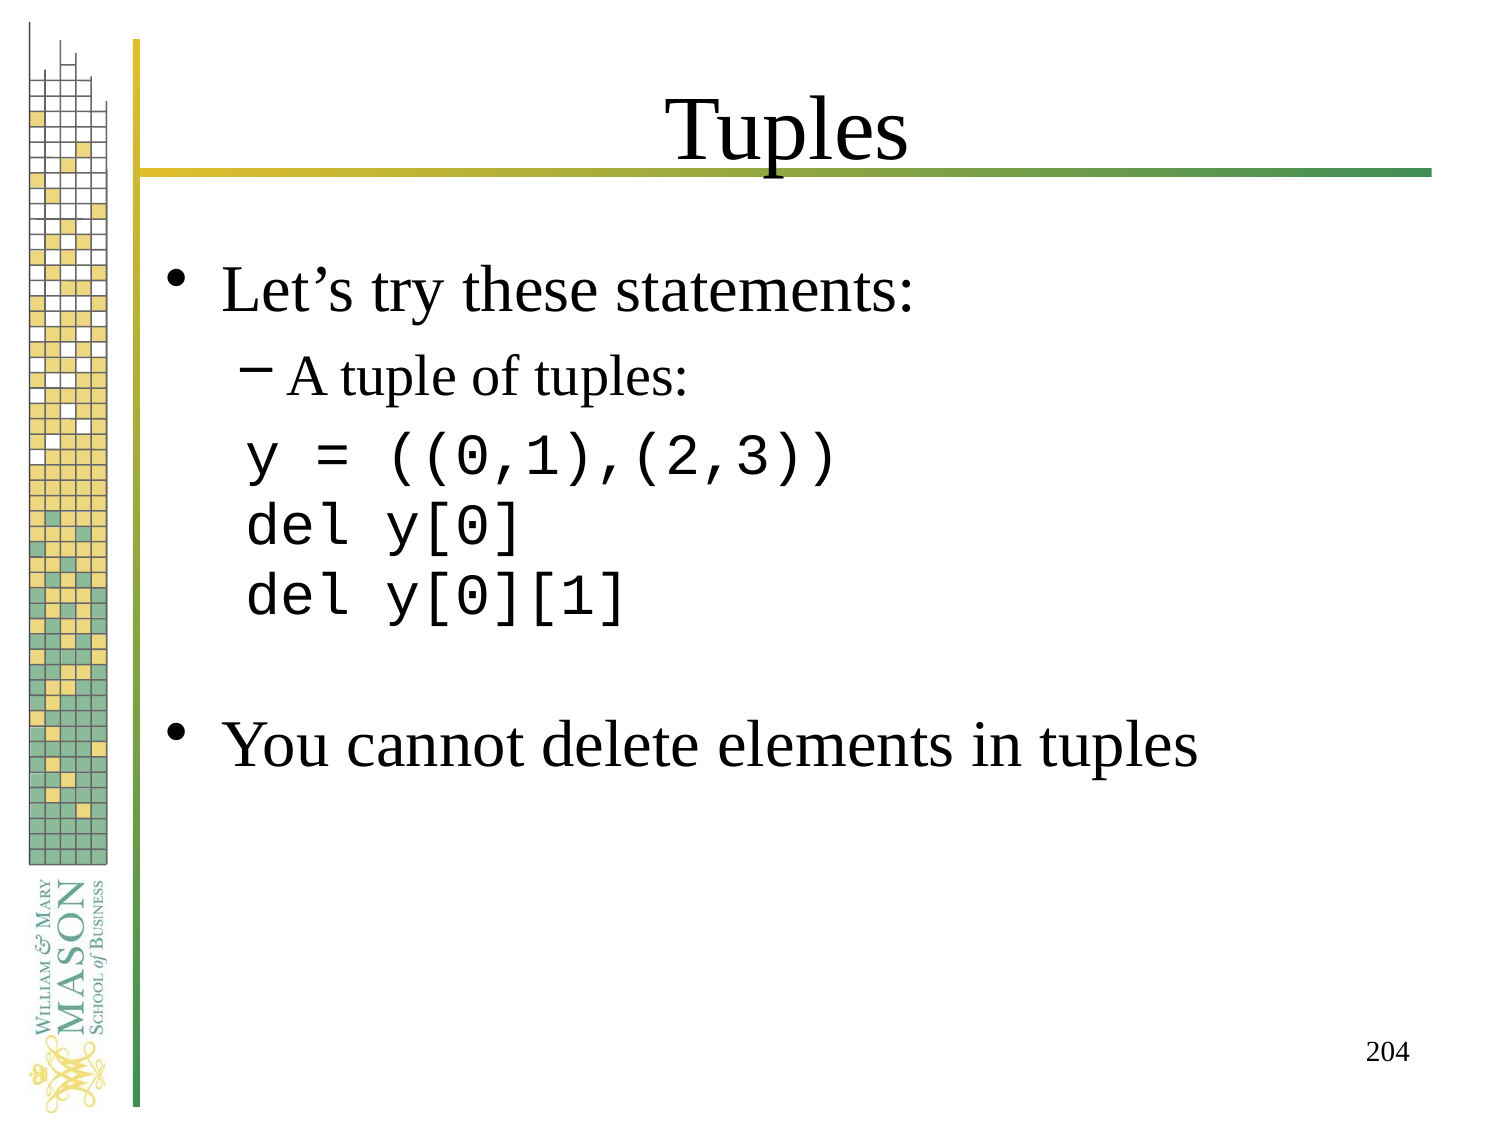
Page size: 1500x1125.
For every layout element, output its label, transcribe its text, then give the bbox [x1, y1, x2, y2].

list Let’s try these statements: A tuple of tuples: You cannot delete elements in tuples [150, 237, 1425, 1005]
slide_number 204 [1048, 1024, 1426, 1103]
title Naming Variables [29, 879, 107, 1113]
text_box y = ((0,1),(2,3)) del y[0] del y[0][1] [231, 409, 856, 634]
title Tuples [150, 45, 1425, 200]
